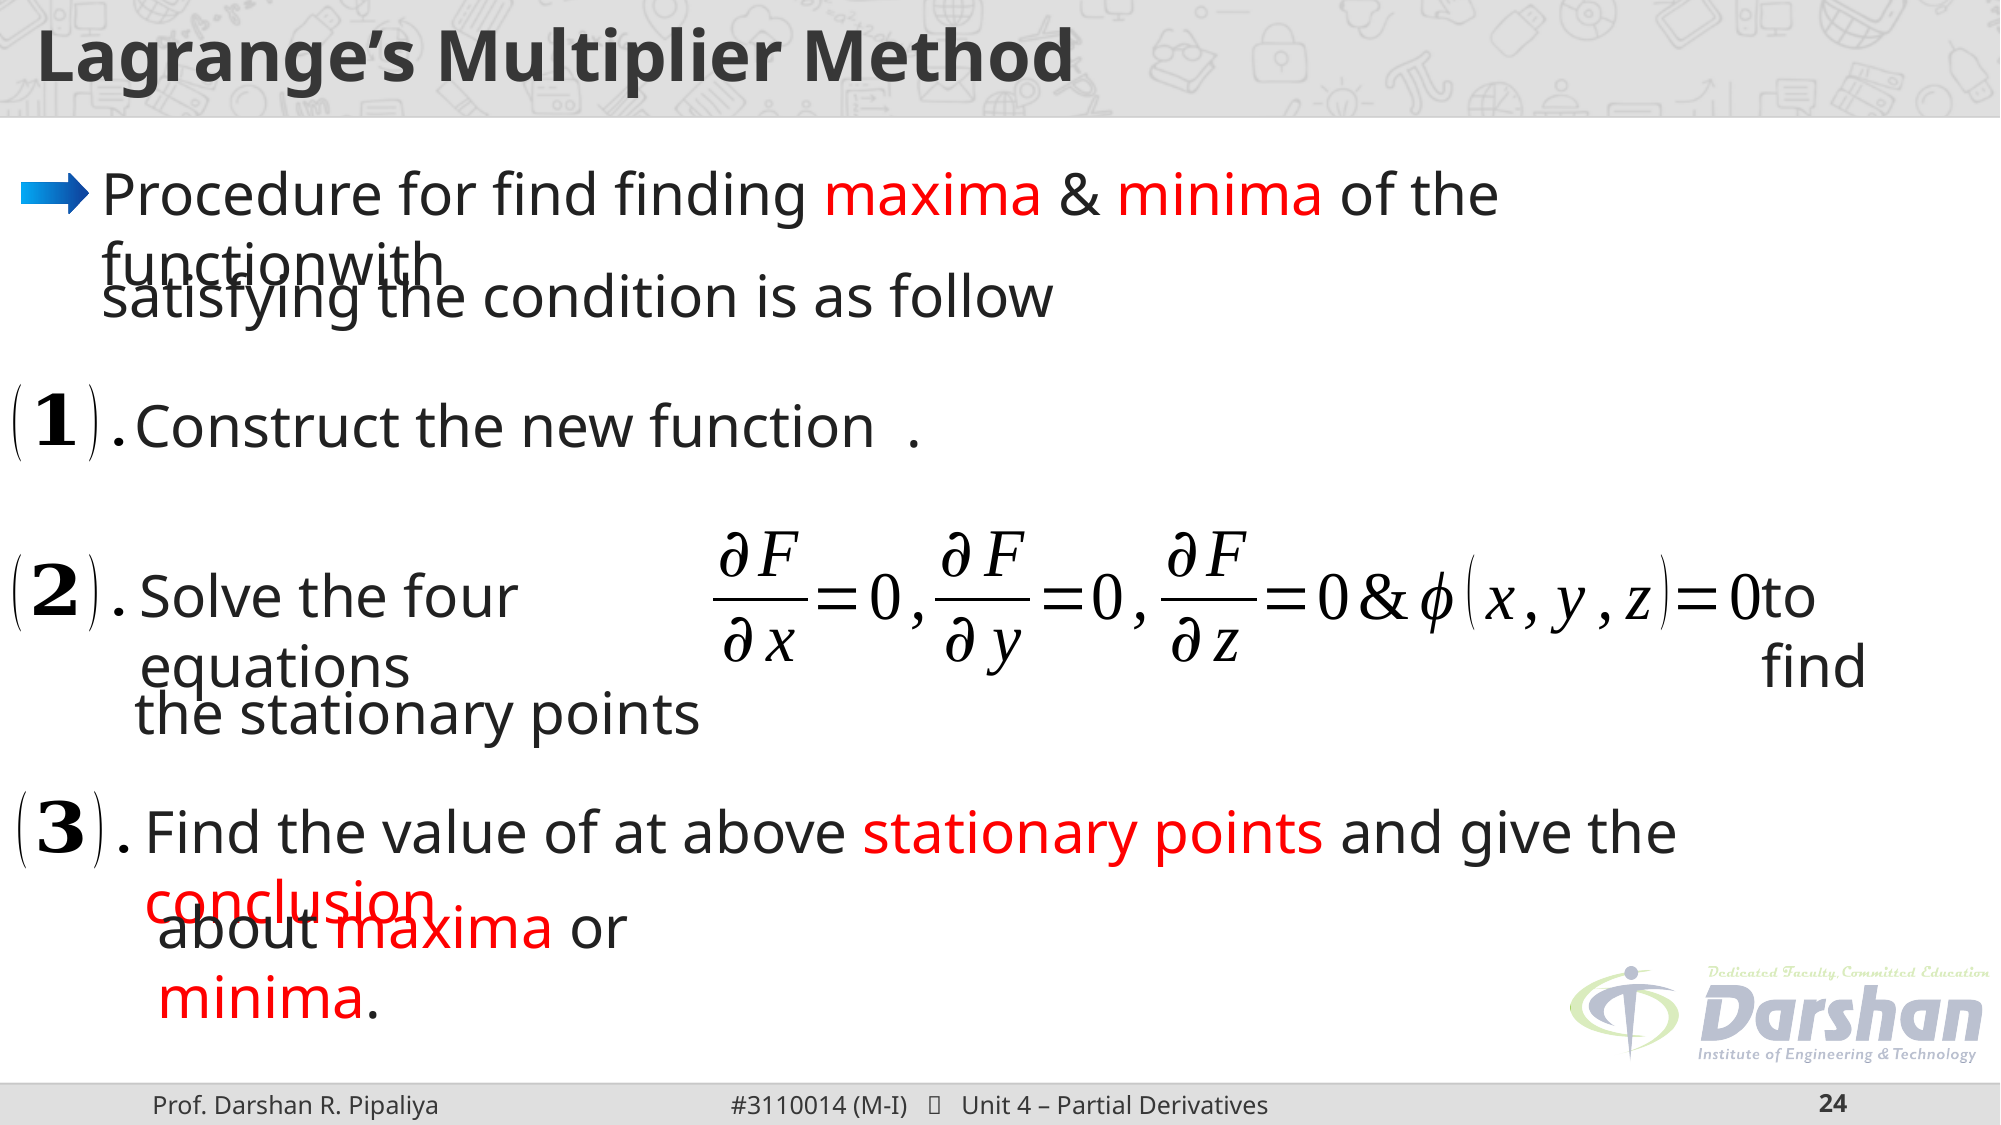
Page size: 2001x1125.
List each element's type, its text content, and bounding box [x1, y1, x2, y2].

text_box [21, 172, 90, 214]
text_box Solve the four equations [124, 551, 753, 707]
text_box to find [1746, 551, 1953, 707]
text_box about maxima or minima. [142, 882, 804, 1038]
title Lagrange’s Multiplier Method [0, 0, 2000, 117]
